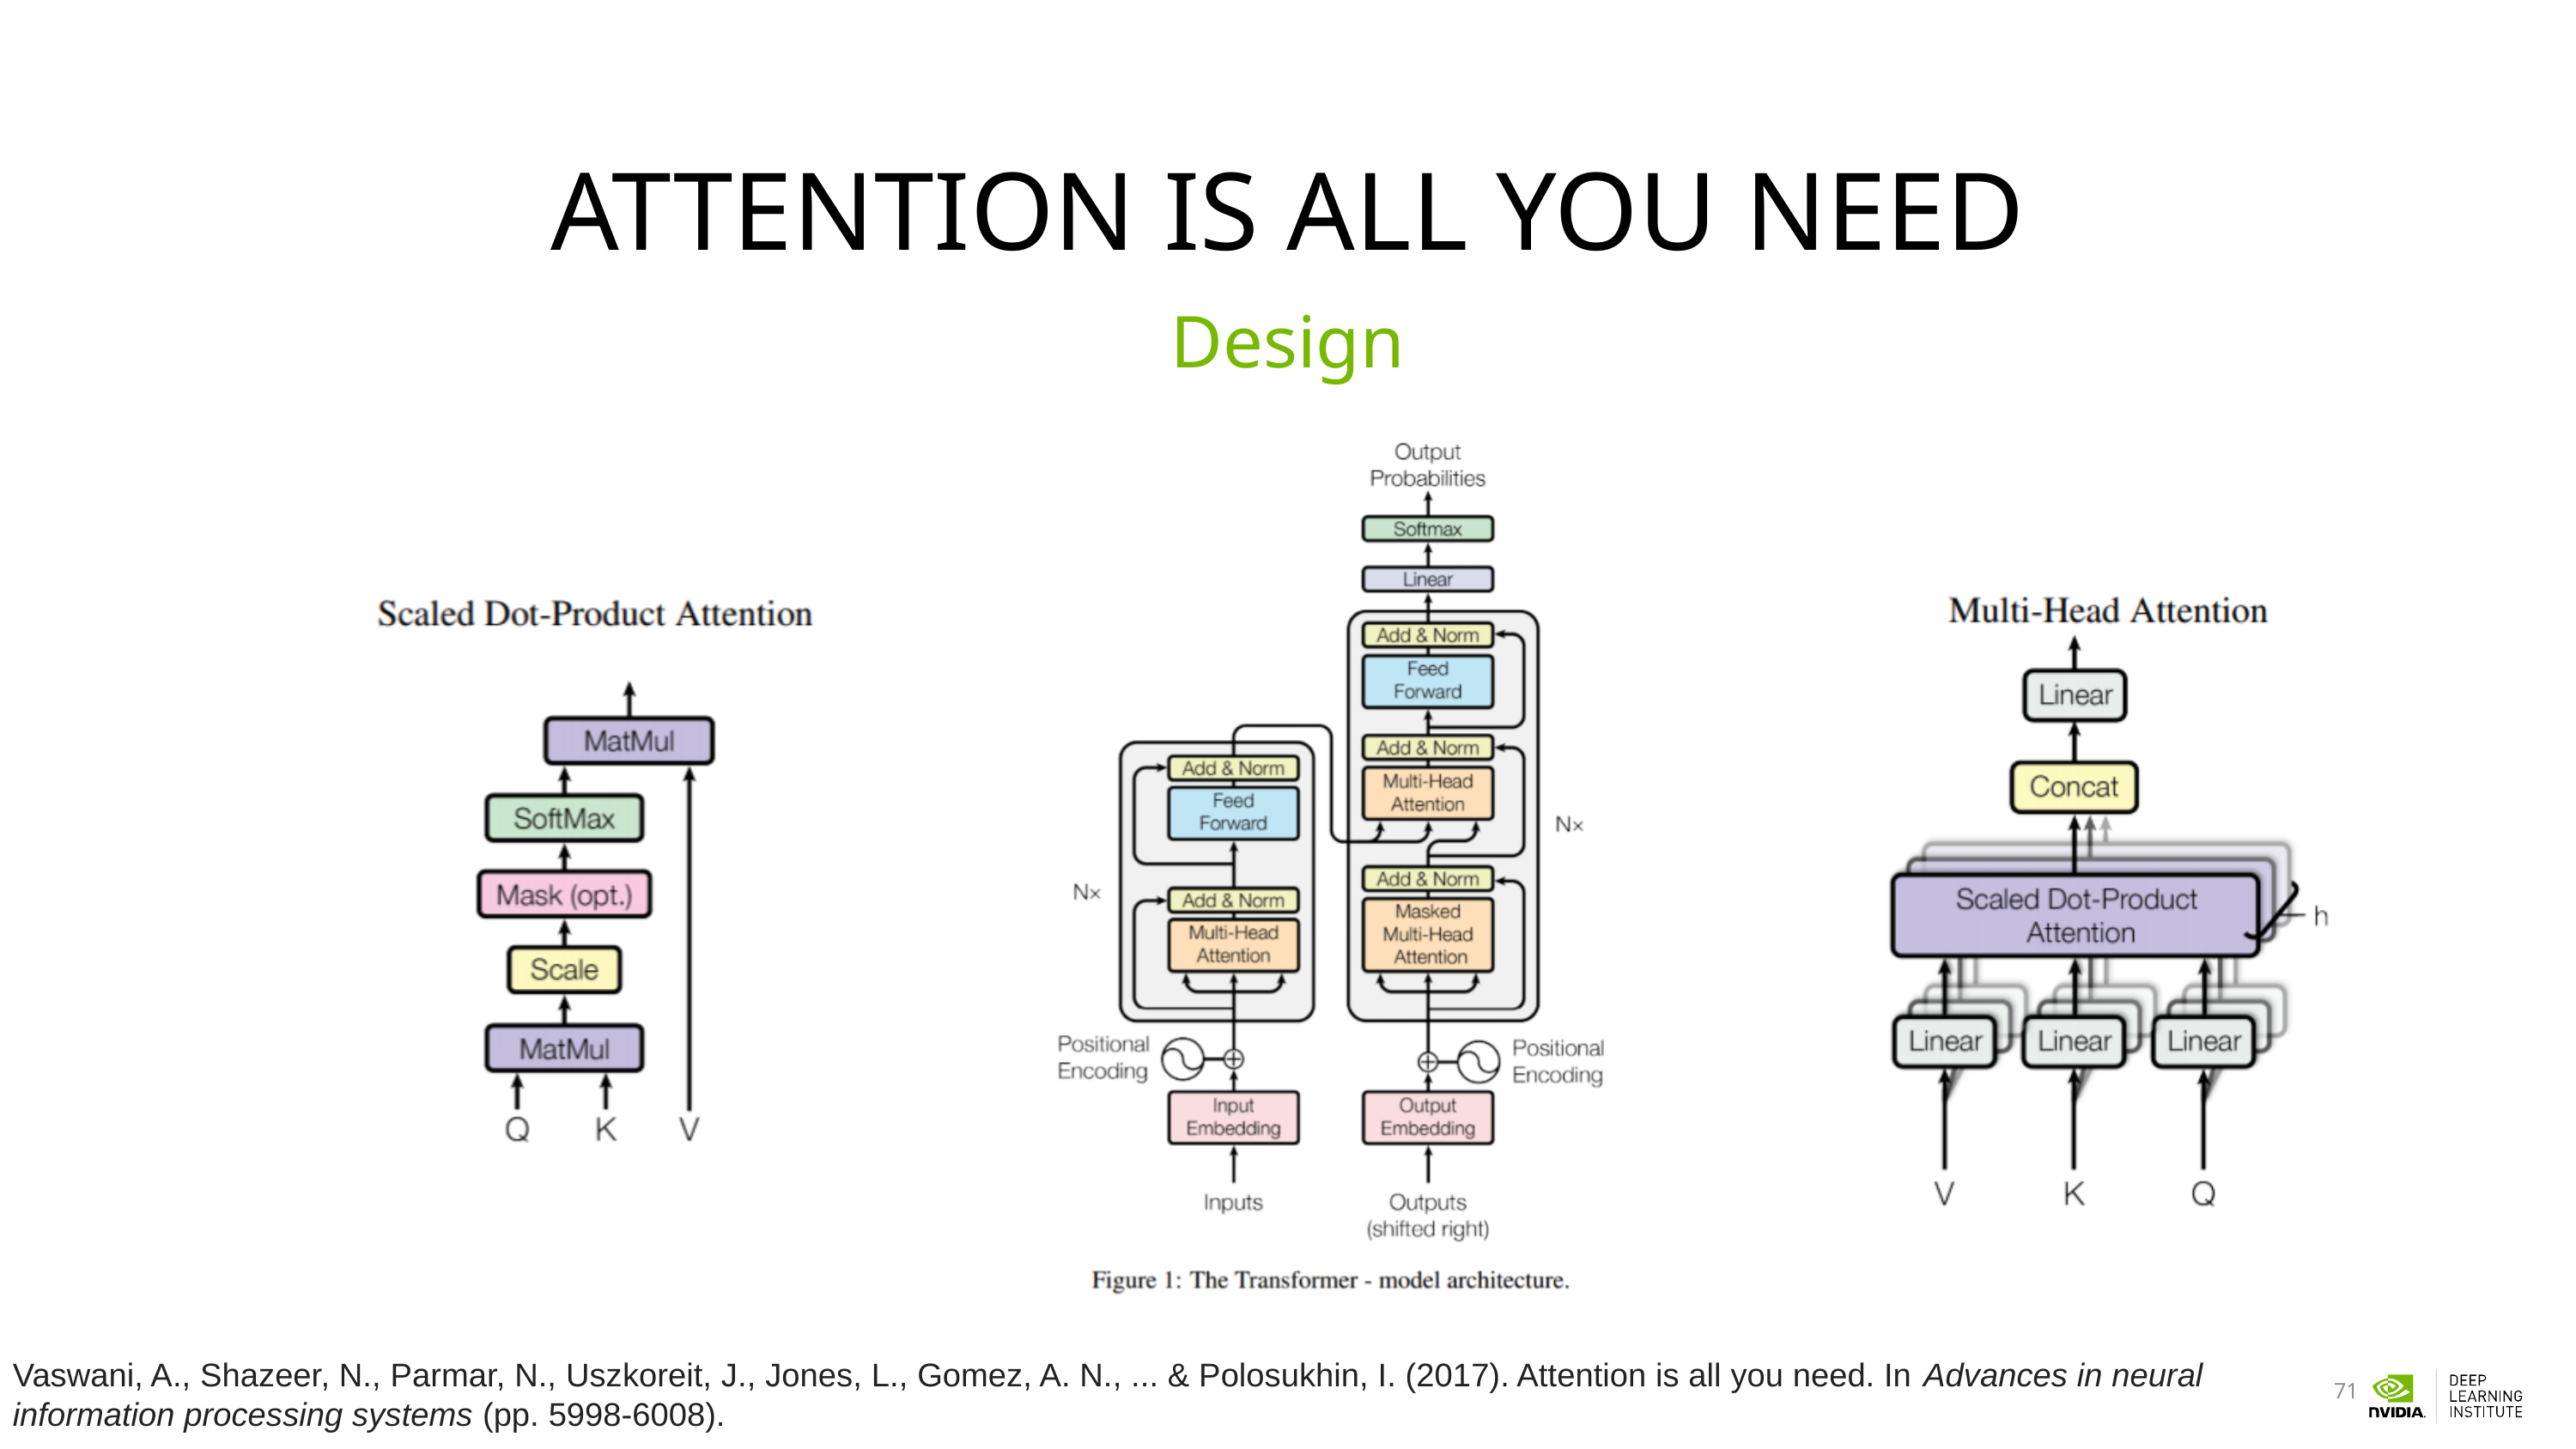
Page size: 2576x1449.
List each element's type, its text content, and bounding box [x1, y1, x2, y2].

picture [242, 386, 1656, 1322]
title Attention is all you need [177, 0, 2399, 281]
text_box Design [117, 295, 2459, 419]
picture [1781, 527, 2422, 1239]
text_box Vaswani, A., Shazeer, N., Parmar, N., Uszkoreit, J., Jones, L., Gomez, A. N., ... & Polosukhin, I. (2017). Attention is all you need. In Advances in neural information processing systems (pp. 5998-6008). [0, 1346, 2308, 1440]
